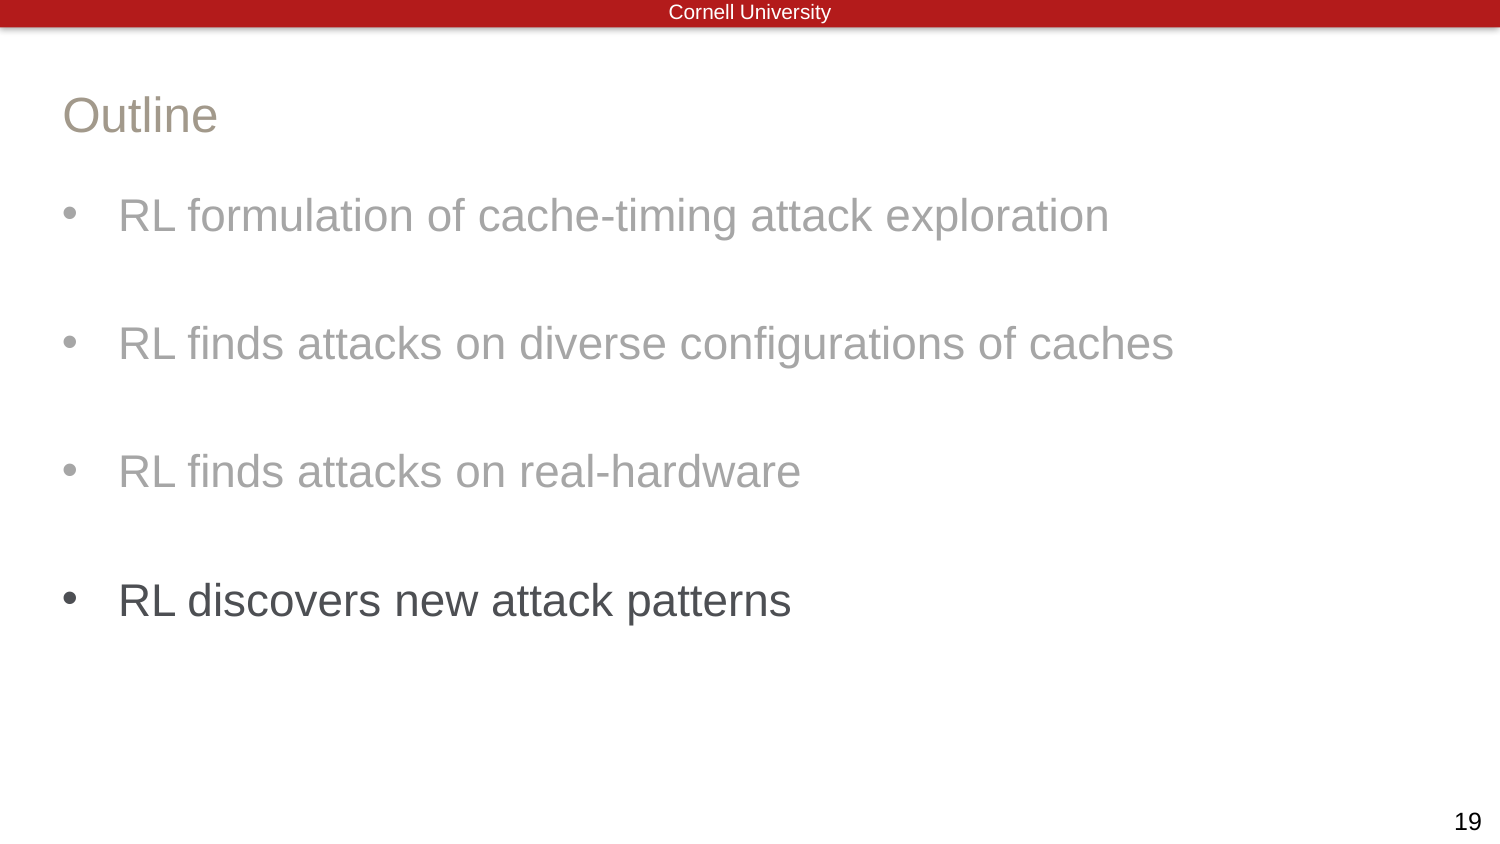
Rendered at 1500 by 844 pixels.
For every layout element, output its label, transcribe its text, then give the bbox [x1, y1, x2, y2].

list RL formulation of cache-timing attack exploration RL finds attacks on diverse configurations of caches RL finds attacks on real-hardware RL discovers new attack patterns [46, 178, 1471, 844]
title Outline [47, 75, 1123, 150]
